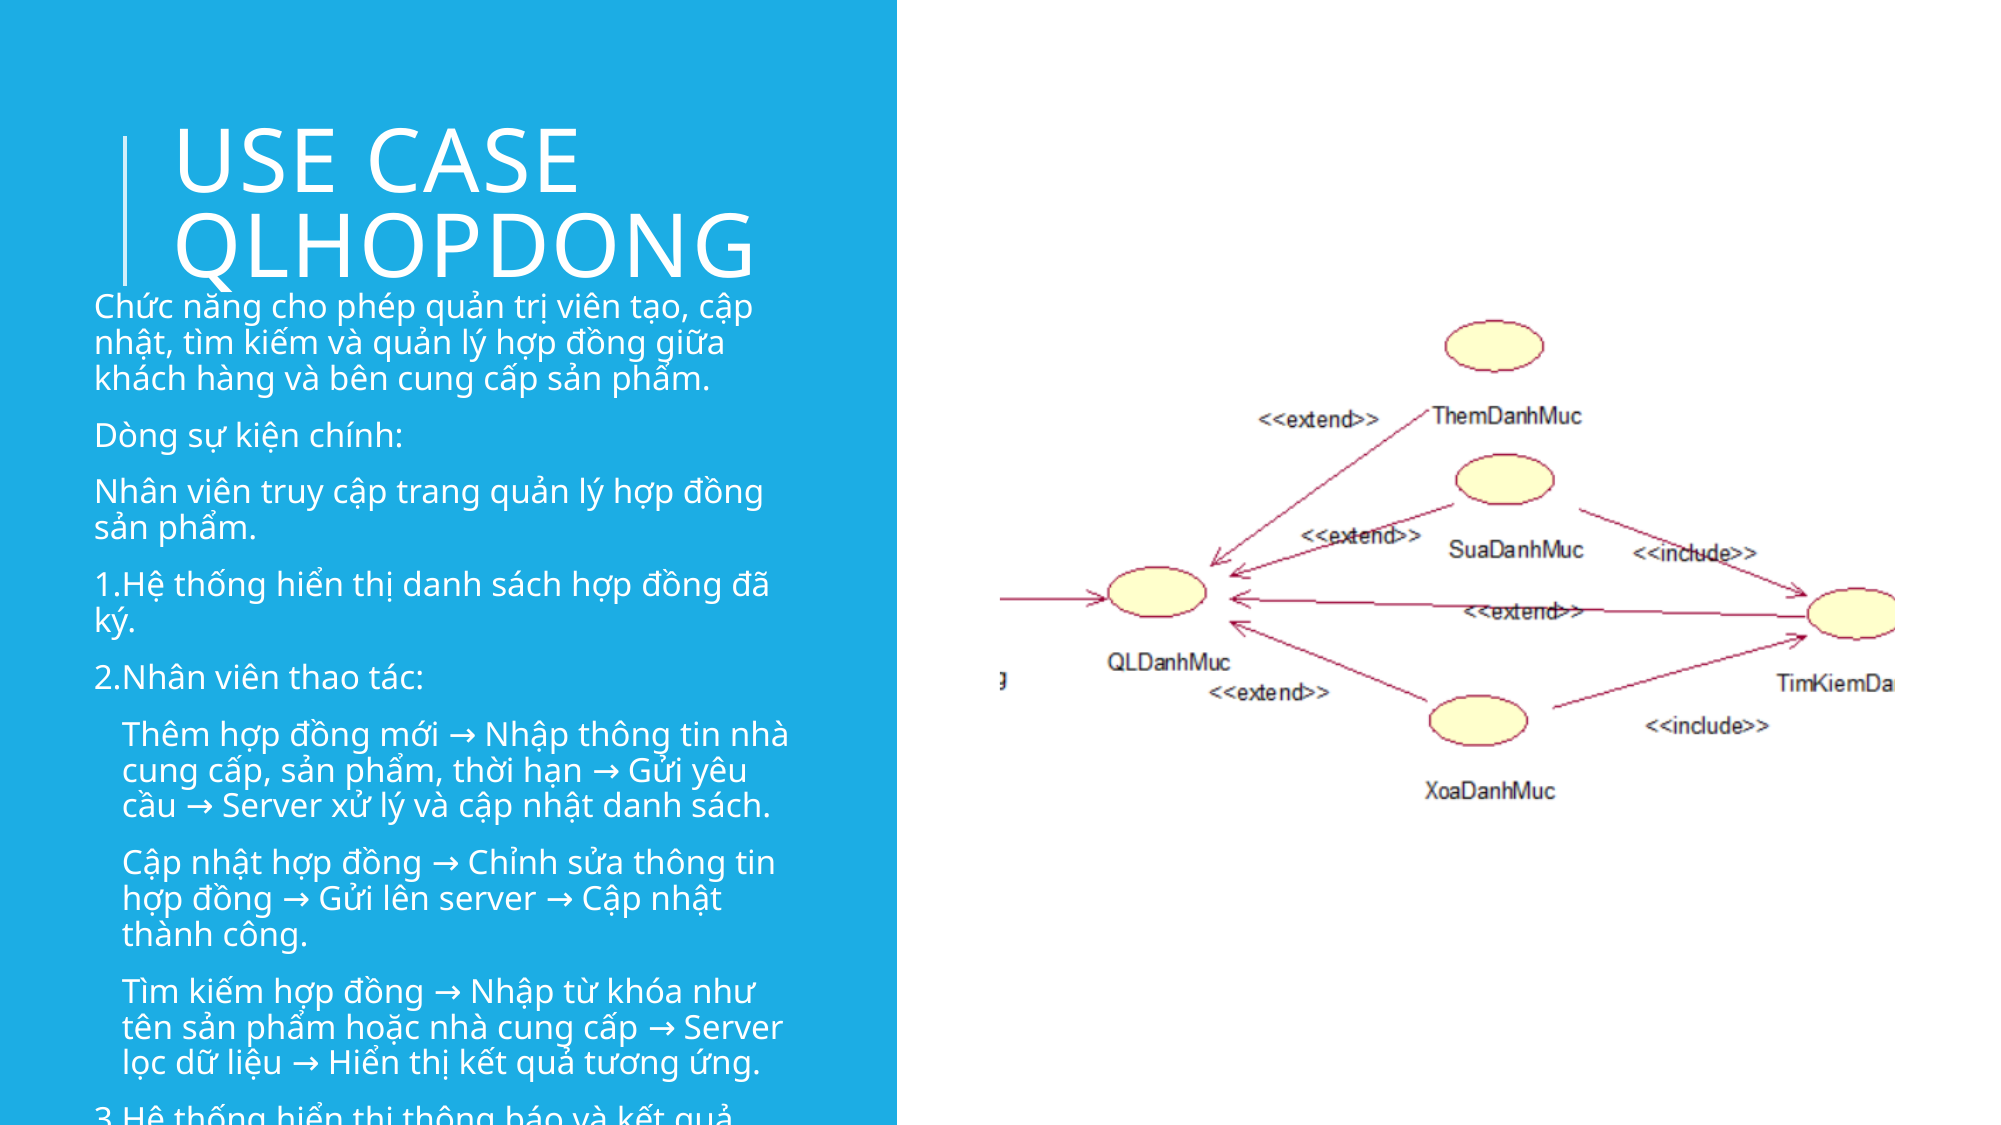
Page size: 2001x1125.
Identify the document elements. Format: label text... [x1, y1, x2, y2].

picture [999, 301, 1896, 824]
title Use Case QLHopDong [157, 86, 778, 282]
text_box [0, 0, 898, 1125]
text_box Chức năng cho phép quản trị viên tạo, cập nhật, tìm kiếm và quản lý hợp đồng giữa khách hàng và bên cung cấp sản phẩm. Dòng sự kiện chính: Nhân viên truy cập trang quản lý hợp đồng sản phẩm. 1.Hệ thống hiển thị danh sách hợp đồng đã ký. 2.Nhân viên thao tác: Thêm hợp đồng mới → Nhập thông tin nhà cung cấp, sản phẩm, thời hạn → Gửi yêu cầu → Server xử lý và cập nhật danh sách. Cập nhật hợp đồng → Chỉnh sửa thông tin hợp đồng → Gửi lên server → Cập nhật thành công. Tìm kiếm hợp đồng → Nhập từ khóa như tên sản phẩm hoặc nhà cung cấp → Server lọc dữ liệu → Hiển thị kết quả tương ứng. 3.Hệ thống hiển thị thông báo và kết quả thao tác. [86, 282, 810, 998]
